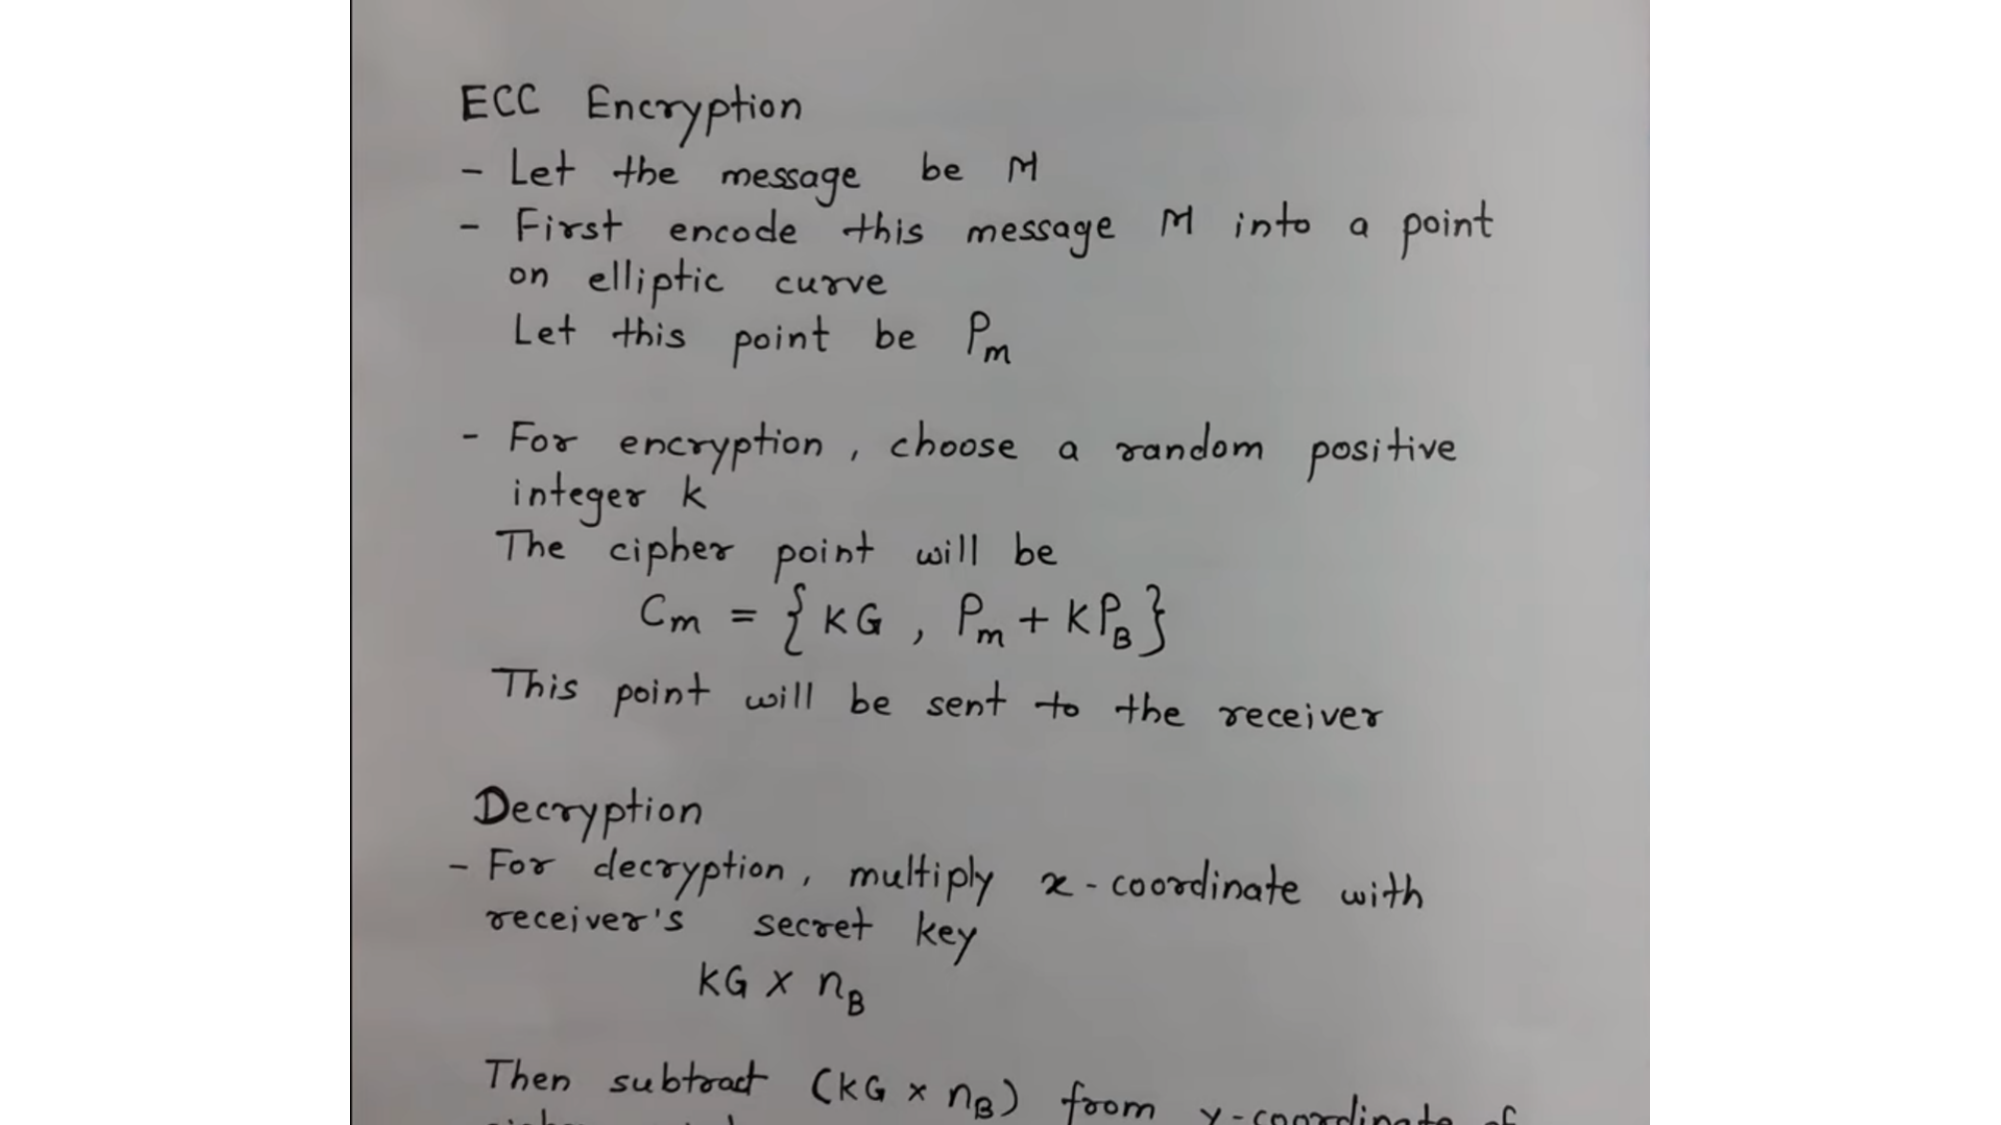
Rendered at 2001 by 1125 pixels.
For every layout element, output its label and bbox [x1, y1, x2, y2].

list [350, 0, 1650, 1125]
